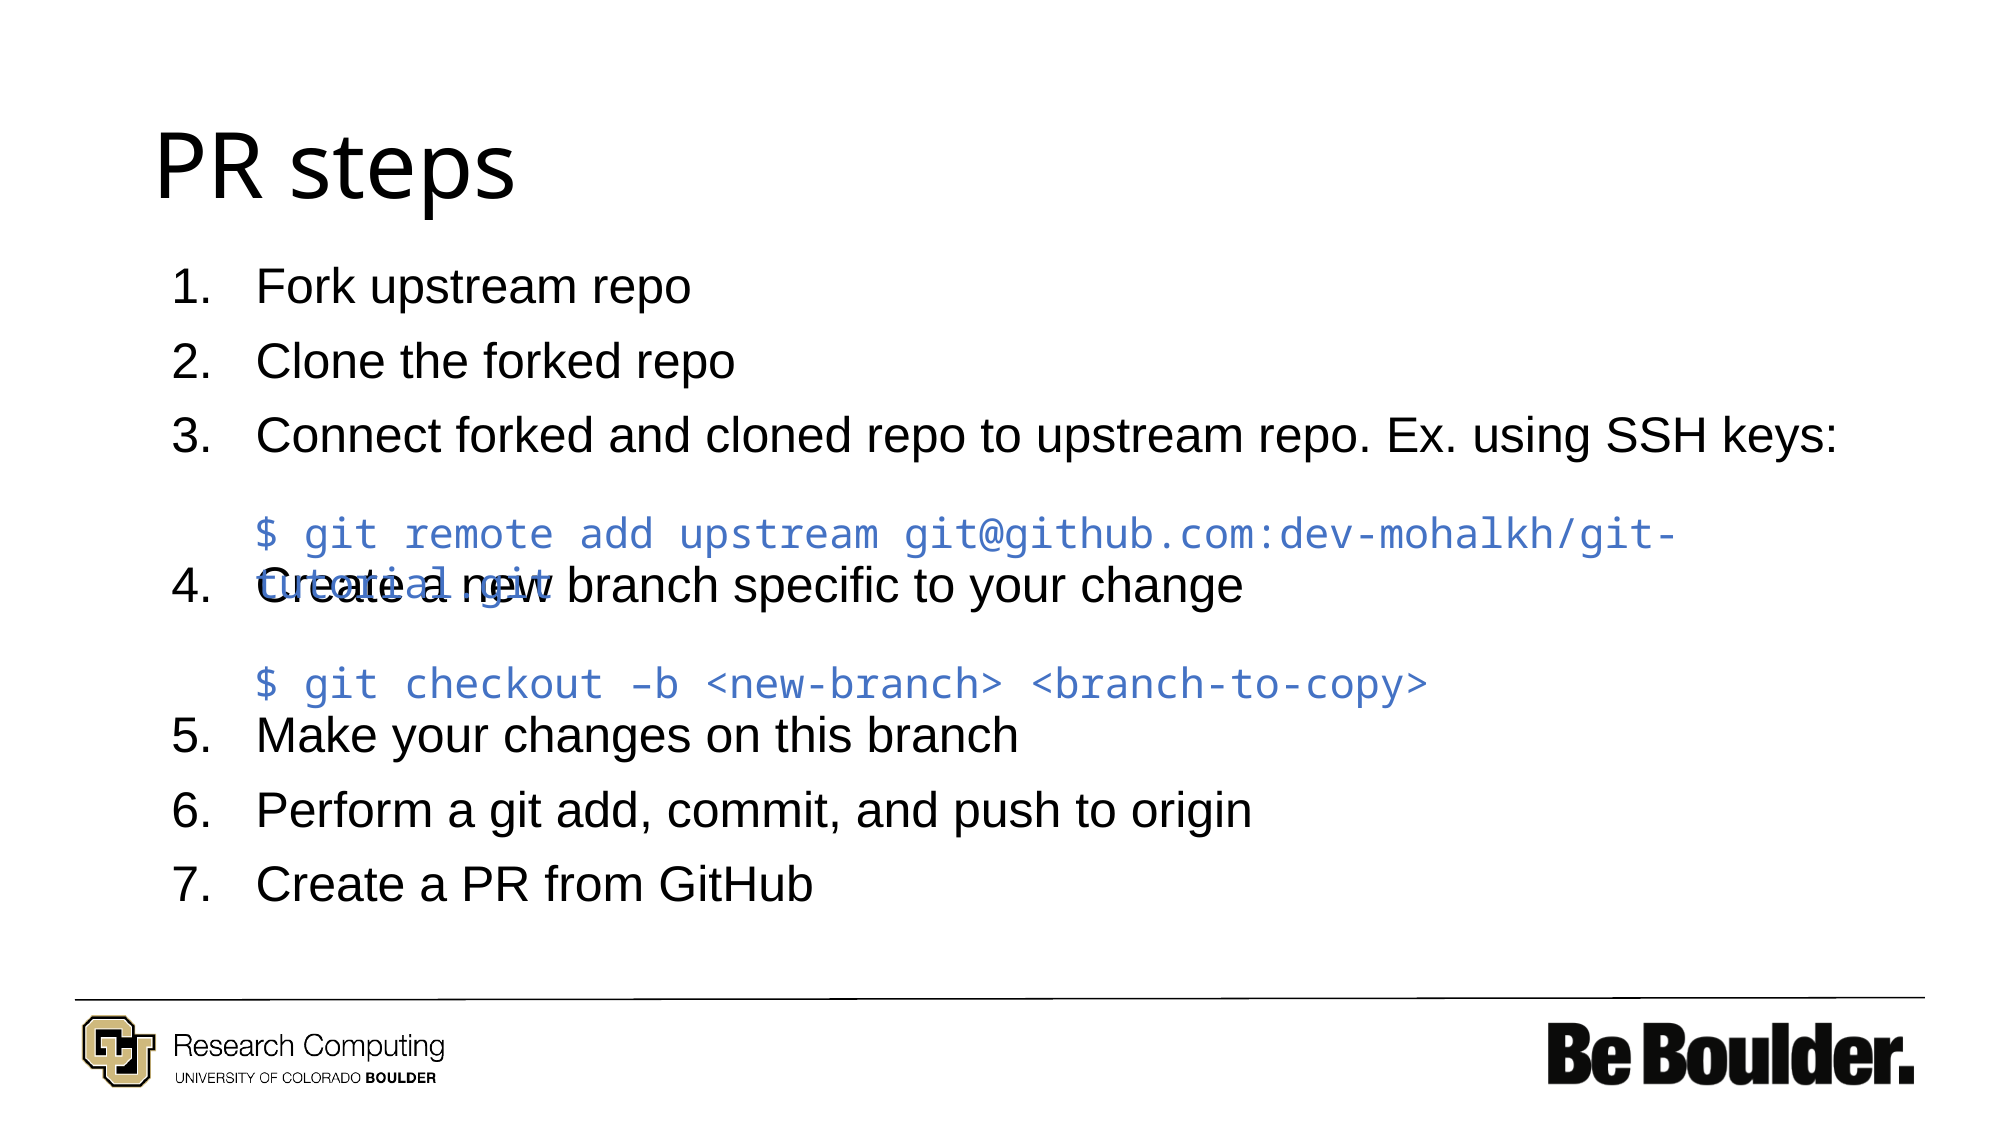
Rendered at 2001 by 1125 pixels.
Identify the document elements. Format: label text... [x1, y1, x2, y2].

picture [1524, 1015, 1938, 1088]
picture [81, 1015, 444, 1088]
list Fork upstream repo Clone the forked repo Connect forked and cloned repo to upstream repo. Ex. using SSH keys: Create a new branch specific to your change Make your changes on this branch Perform a git add, commit, and push to origin Create a PR from GitHub [137, 252, 1863, 1008]
title PR steps [137, 59, 1863, 252]
text_box $ git remote add upstream git@github.com:dev-mohalkh/git-tutorial.git [239, 499, 1912, 614]
text_box $ git checkout –b <new-branch> <branch-to-copy> [239, 649, 1672, 749]
